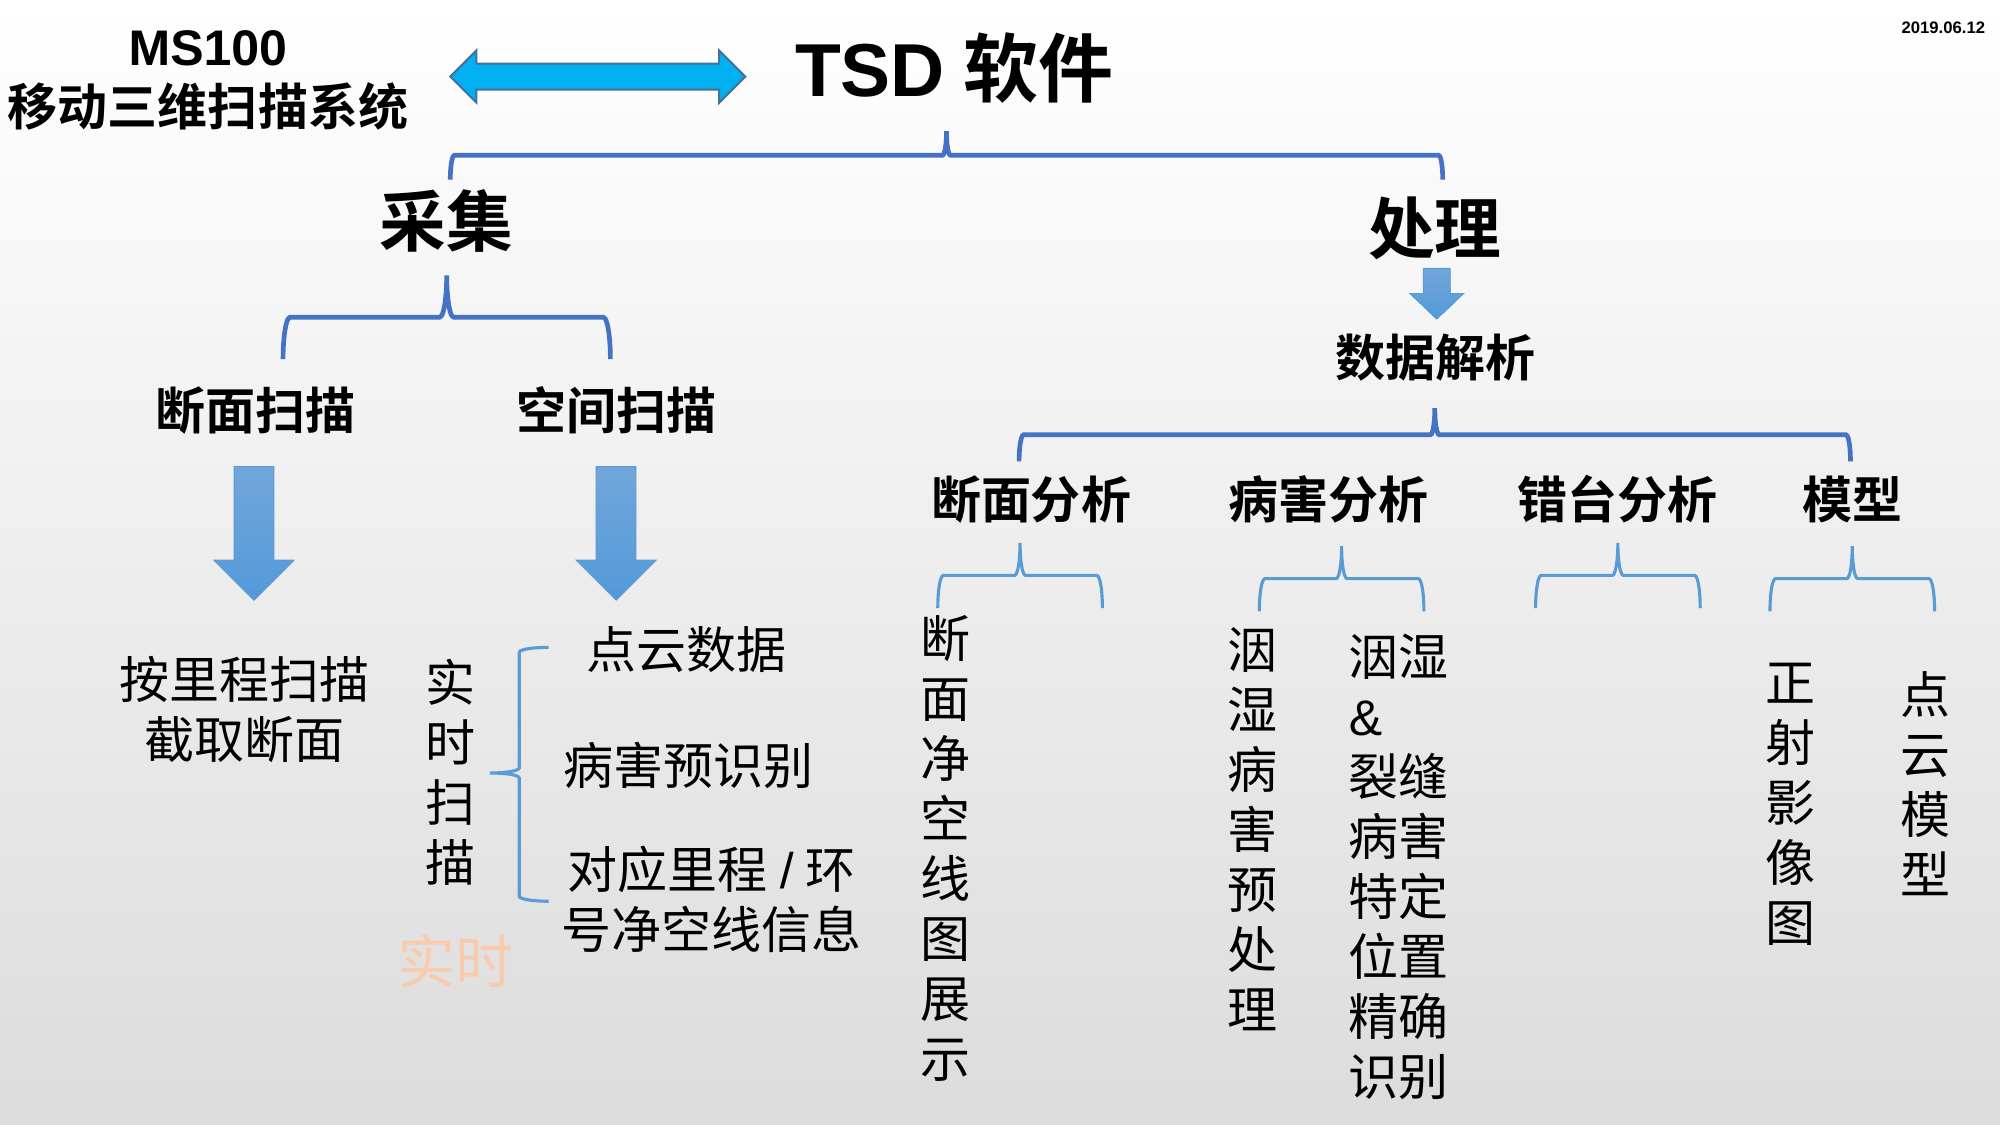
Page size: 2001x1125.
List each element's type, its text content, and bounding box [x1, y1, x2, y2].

text_box [1408, 267, 1465, 320]
text_box 空间扫描 [501, 371, 732, 447]
text_box 2019.06.12 [1886, 9, 2000, 45]
text_box [282, 275, 611, 360]
text_box [212, 466, 296, 601]
text_box TSD软件 [780, 13, 1128, 119]
text_box 点云数据 [571, 611, 802, 686]
text_box 断面扫描 [140, 371, 424, 447]
text_box 断面分析 [916, 461, 1146, 536]
text_box 数据解析 [1320, 318, 1551, 394]
text_box 洇湿病害预处理 [1212, 611, 1288, 1046]
text_box [448, 47, 747, 106]
text_box 错台分析 [1503, 462, 1733, 536]
text_box [574, 466, 658, 601]
text_box 实时 [382, 917, 530, 1002]
text_box 病害分析 [1213, 462, 1444, 536]
text_box [1769, 546, 1936, 612]
text_box [1018, 408, 1852, 462]
text_box 洇湿 & 裂缝 病害特定位置精确识别 [1333, 617, 1471, 1113]
text_box [1535, 542, 1701, 609]
text_box [937, 542, 1103, 609]
text_box 点云模型 [1885, 656, 1961, 911]
text_box 按里程扫描 截取断面 [85, 641, 404, 777]
text_box 病害预识别 [549, 726, 829, 802]
text_box 实时扫描 [410, 643, 502, 899]
text_box 采集 [365, 172, 529, 268]
text_box [449, 131, 1444, 180]
text_box 对应里程/环号净空线信息 [537, 831, 887, 967]
text_box [489, 646, 549, 902]
text_box 处理 [1353, 179, 1517, 275]
text_box MS100 移动三维扫描系统 [0, 8, 423, 144]
text_box 正射影像图 [1750, 643, 1826, 959]
text_box 模型 [1787, 461, 1918, 537]
text_box [1258, 546, 1425, 612]
text_box 断面净空线图展示 [905, 600, 996, 1095]
